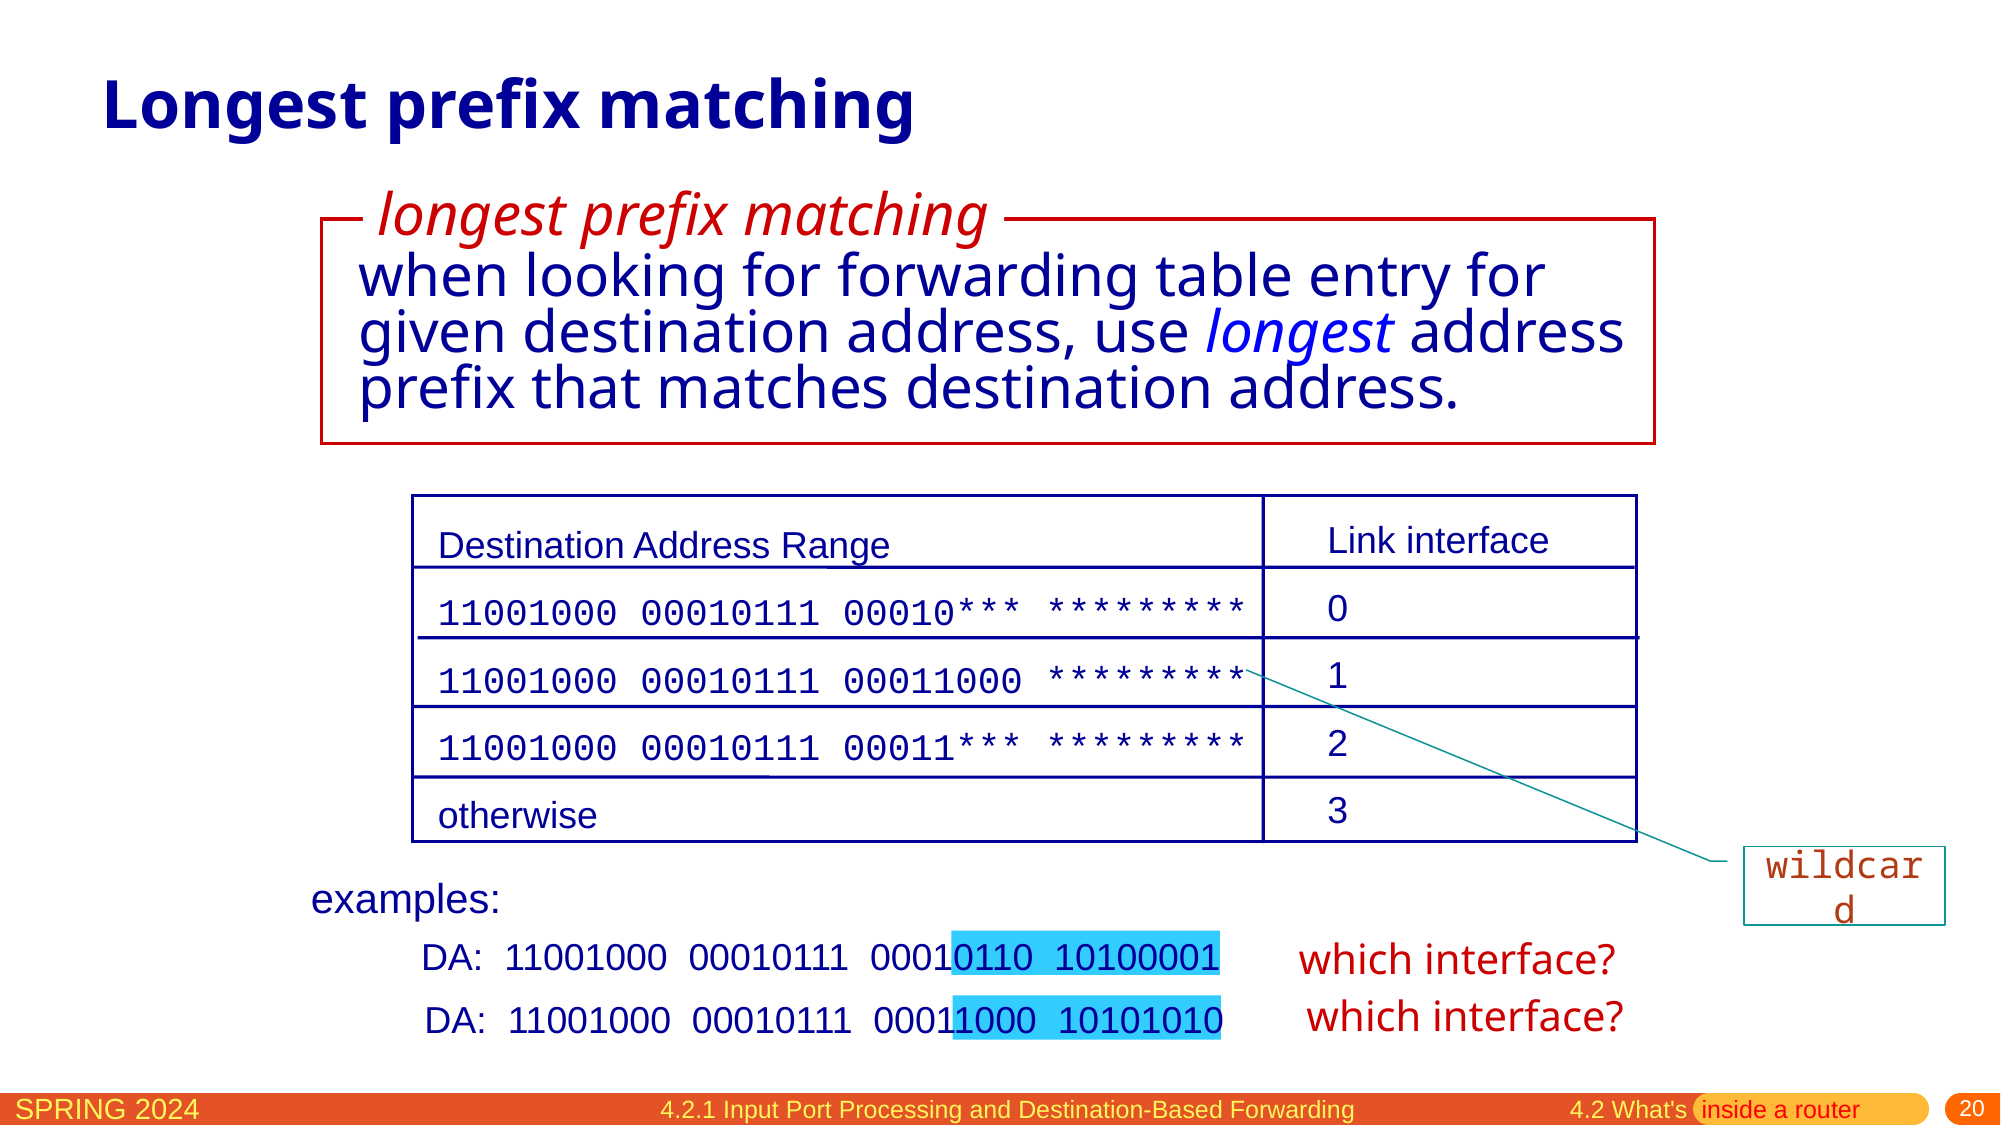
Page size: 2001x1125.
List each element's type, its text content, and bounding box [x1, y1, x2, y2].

text_box when looking for forwarding table entry for given destination address, use longest address prefix that matches destination address. [343, 244, 1655, 428]
text_box examples: [296, 864, 517, 930]
text_box [1264, 638, 1637, 842]
text_box longest prefix matching [362, 170, 1005, 244]
text_box which interface? [1291, 982, 1639, 1048]
text_box 4.2 What's inside a router [1555, 1086, 1886, 1125]
text_box [1264, 495, 1312, 567]
text_box Destination Address Range 11001000 00010111 00010*** ********* 11001000 00010111 00011000 ********* 11001000 00010111 00011*** ********* otherwise [423, 491, 1286, 495]
text_box [412, 568, 1263, 777]
text_box DA: 11001000 00010111 00010110 10100001 [406, 925, 1247, 986]
text_box 4.2.1 Input Port Processing and Destination-Based Forwarding [645, 1086, 1378, 1125]
text_box DA: 11001000 00010111 00011000 10101010 [409, 988, 1249, 1049]
text_box Link interface 0 1 2 3 [1312, 486, 1565, 839]
text_box [1565, 495, 1637, 637]
text_box [412, 495, 1263, 567]
text_box [412, 778, 1263, 842]
text_box [321, 218, 1655, 444]
text_box wildcard [1744, 846, 1945, 926]
text_box which interface? [1283, 925, 1631, 991]
title Longest prefix matching [86, 42, 1914, 161]
text_box [1264, 568, 1312, 637]
